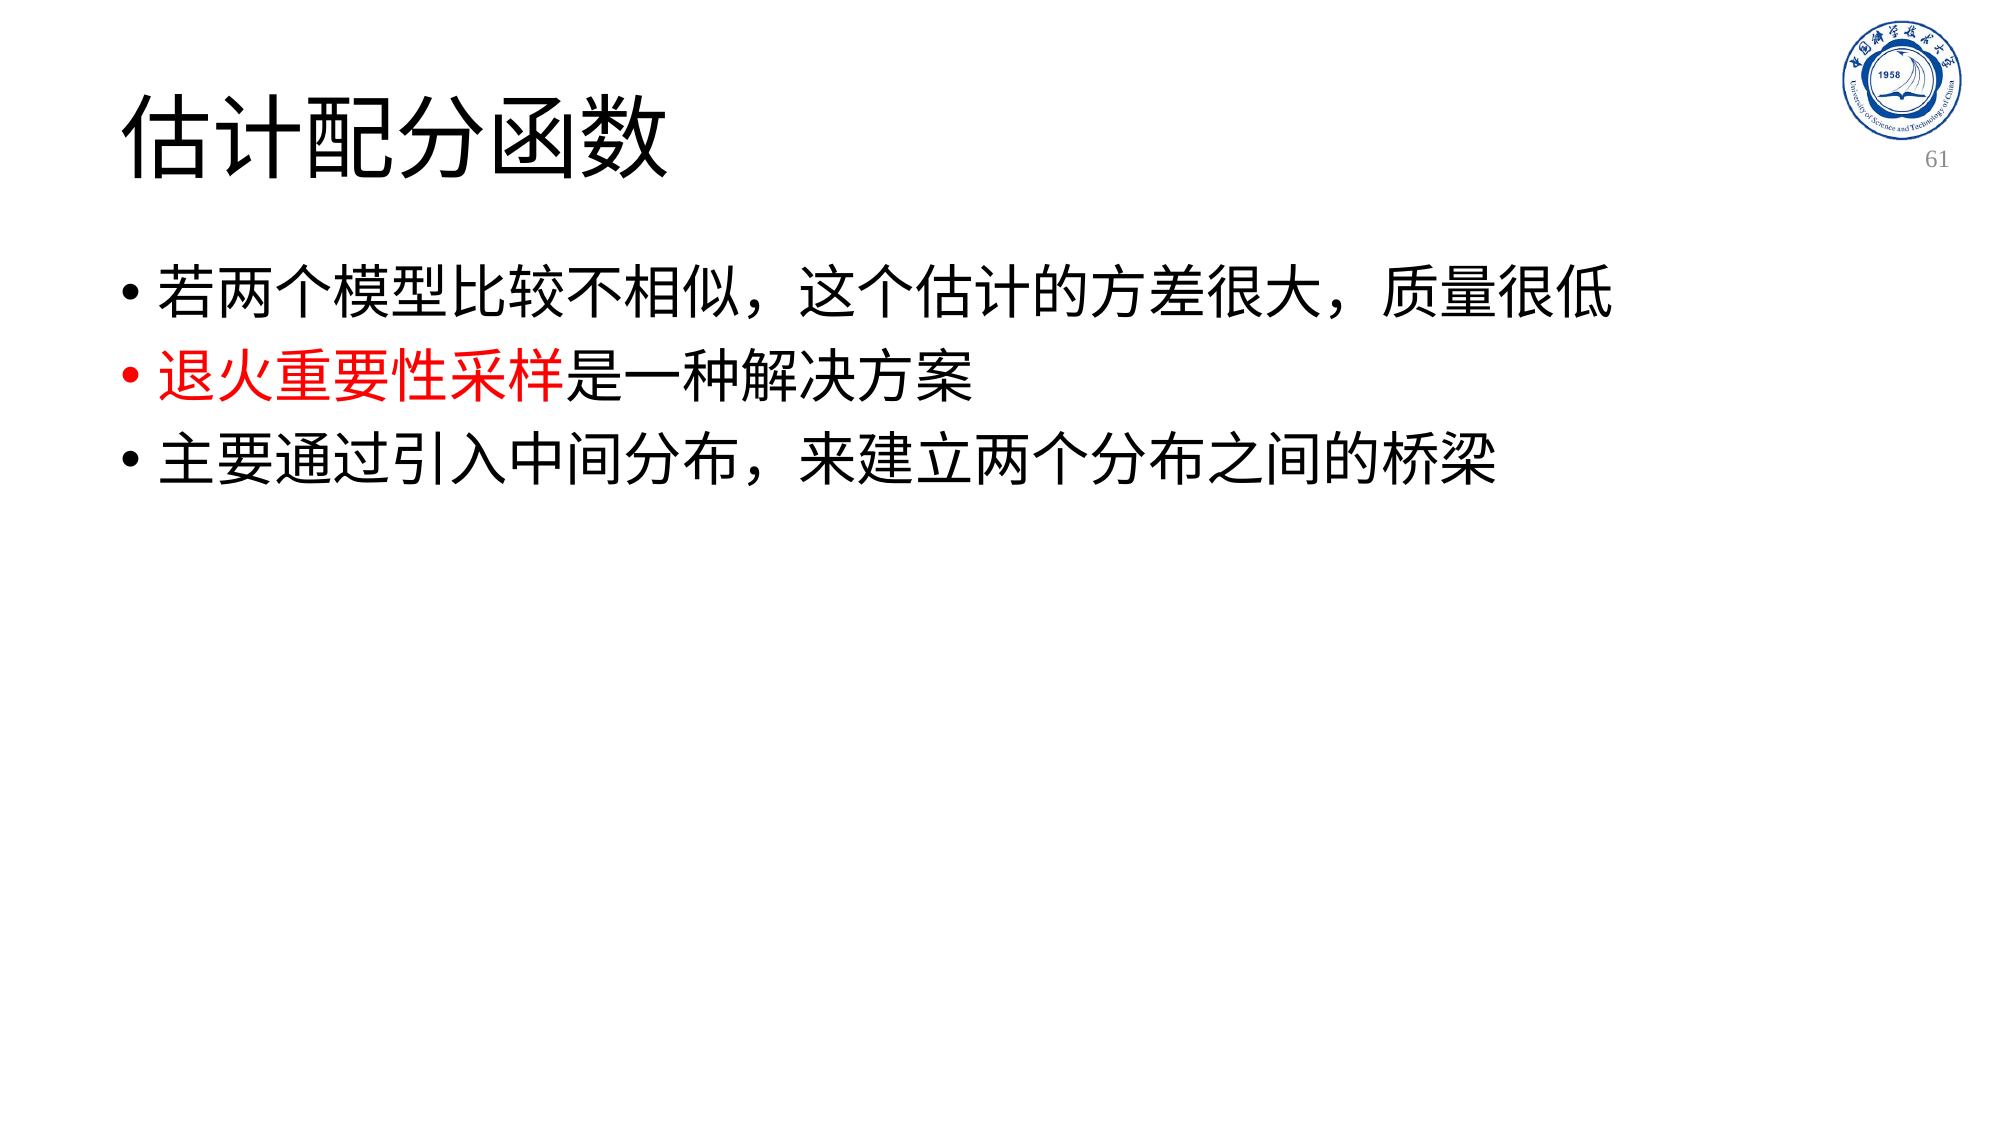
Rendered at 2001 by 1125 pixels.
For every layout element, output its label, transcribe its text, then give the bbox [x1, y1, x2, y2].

title 估计配分函数 [105, 59, 1900, 223]
picture [1839, 17, 1965, 127]
slide_number 61 [1514, 127, 1965, 188]
list 若两个模型比较不相似，这个估计的方差很大，质量很低 退火重要性采样是一种解决方案 主要通过引入中间分布，来建立两个分布之间的桥梁 [105, 255, 1900, 1076]
